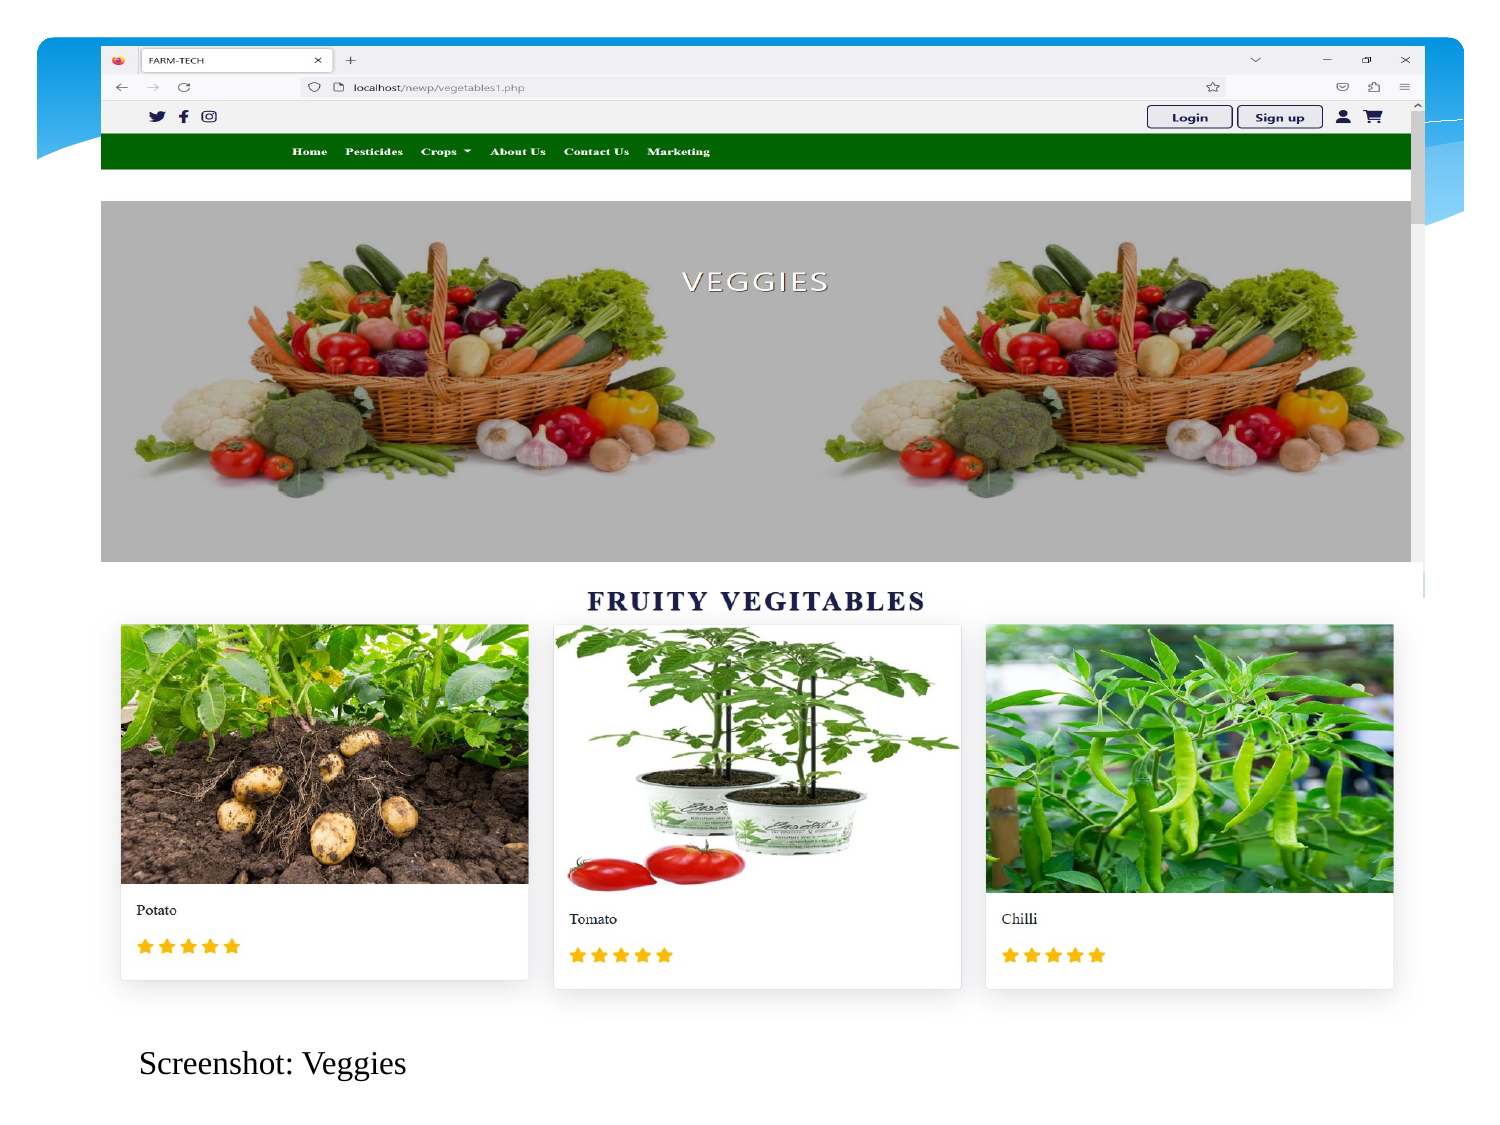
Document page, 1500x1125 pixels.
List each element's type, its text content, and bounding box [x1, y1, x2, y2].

picture [65, 47, 1426, 1029]
text_box Screenshot: Veggies [123, 1038, 632, 1089]
